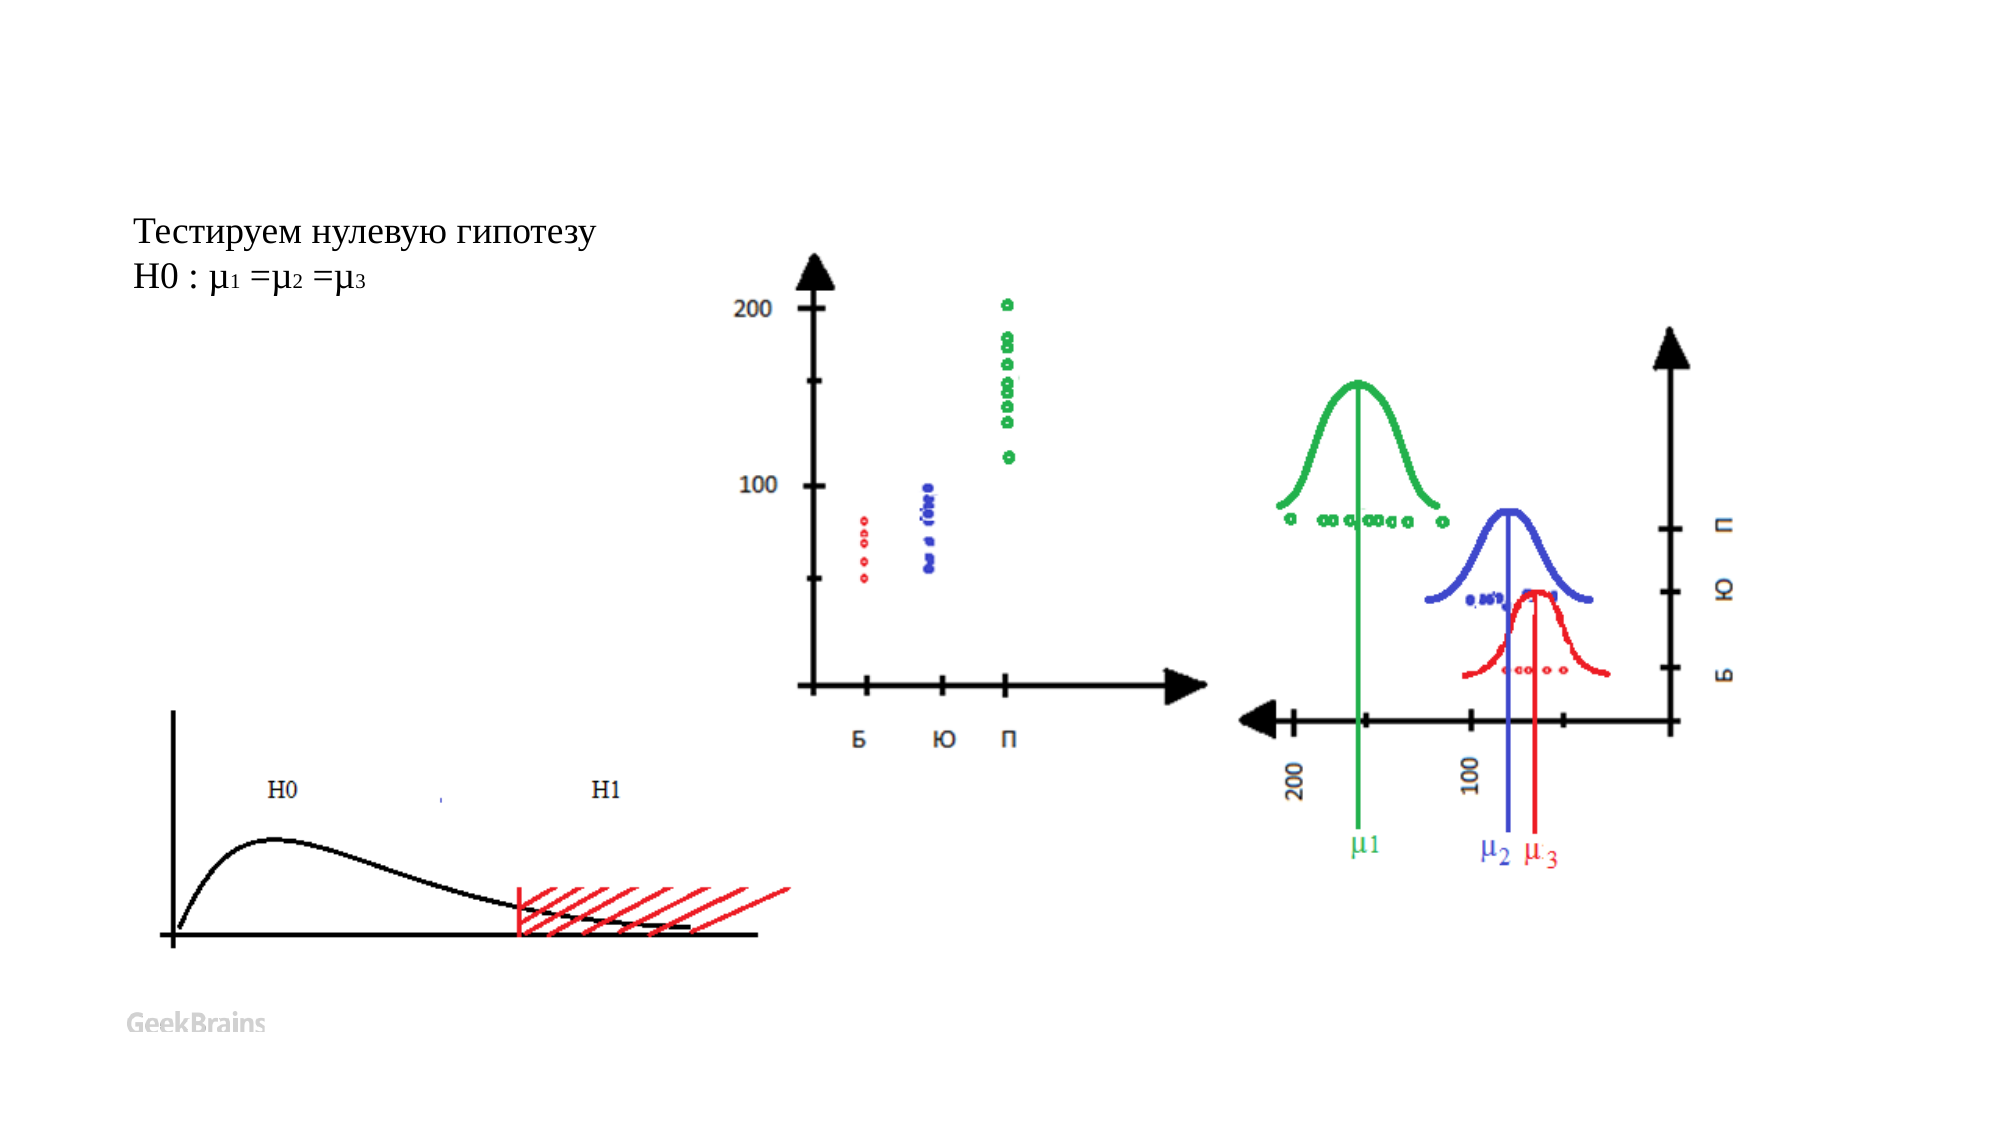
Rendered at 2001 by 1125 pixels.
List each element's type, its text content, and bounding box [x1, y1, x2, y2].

text_box Тестируем нулевую гипотезу Н0 : µ1 =µ2 =µ3 [118, 199, 644, 304]
picture [118, 247, 1761, 961]
